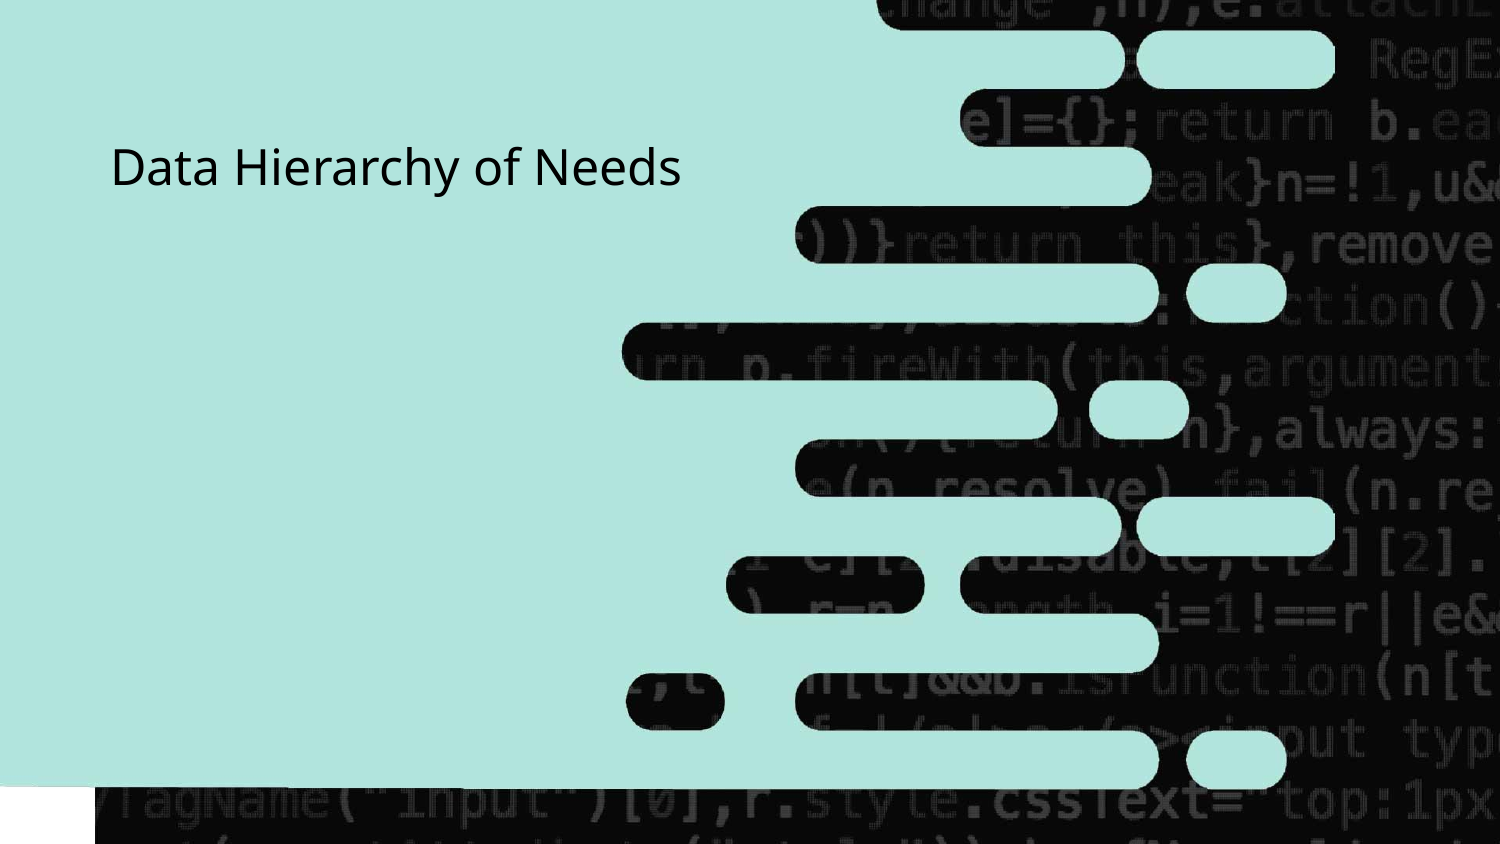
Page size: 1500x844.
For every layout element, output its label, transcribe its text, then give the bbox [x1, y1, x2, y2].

picture [0, 0, 1500, 844]
text_box Data Hierarchy of Needs [95, 127, 1056, 325]
